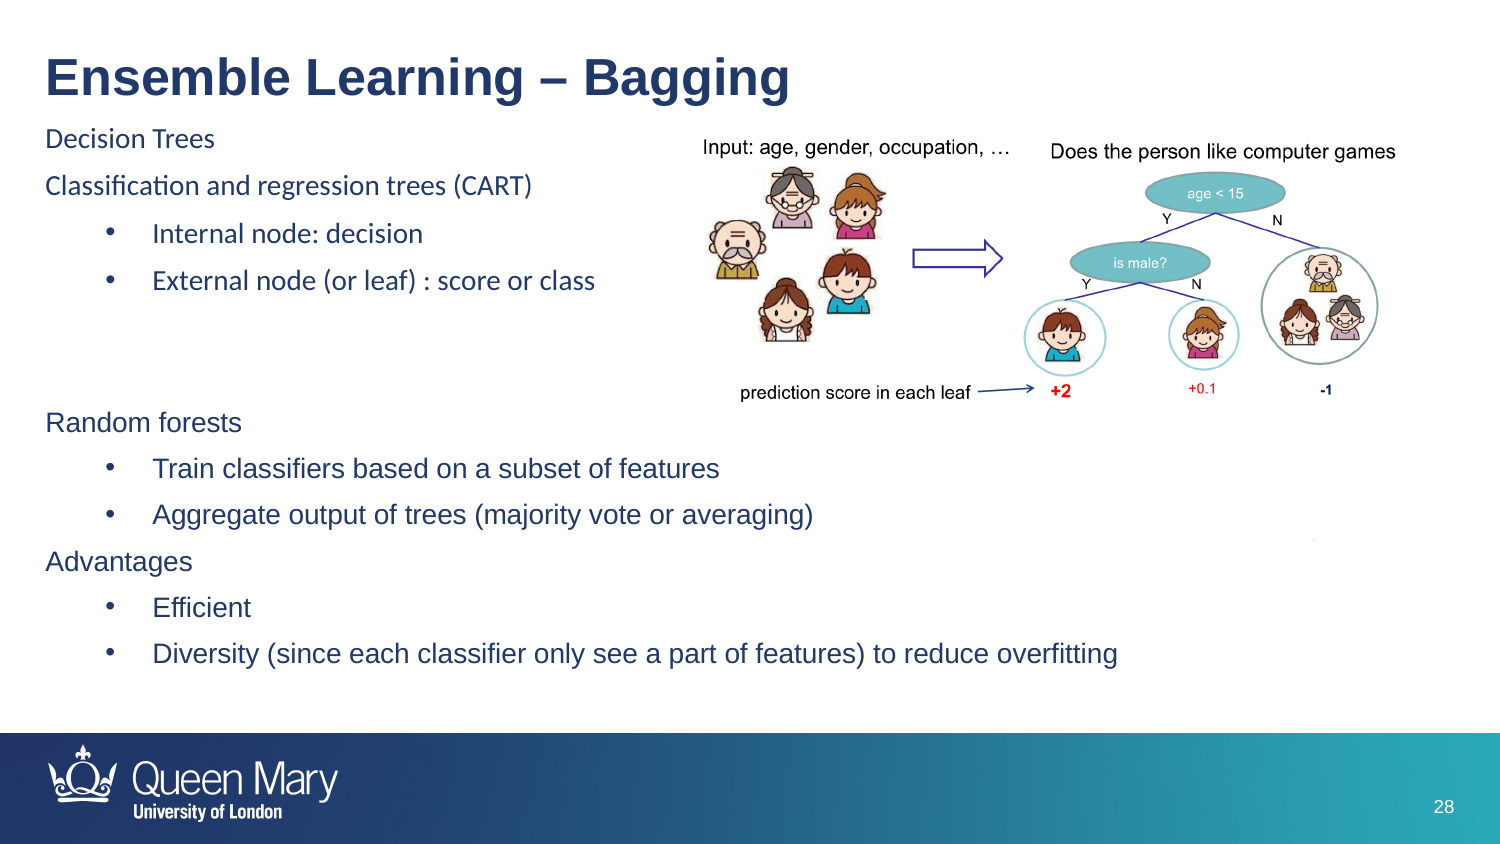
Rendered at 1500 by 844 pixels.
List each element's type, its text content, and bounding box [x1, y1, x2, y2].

title Ensemble Learning – Bagging [30, 43, 1454, 111]
text_box Decision Trees Classification and regression trees (CART) Internal node: decision External node (or leaf) : score or class Random forests Train classifiers based on a subset of features Aggregate output of trees (majority vote or averaging) Advantages Efficient Diversity (since each classifier only see a part of features) to reduce overfitting [30, 111, 1454, 771]
picture [696, 134, 1401, 402]
picture [0, 733, 1500, 844]
